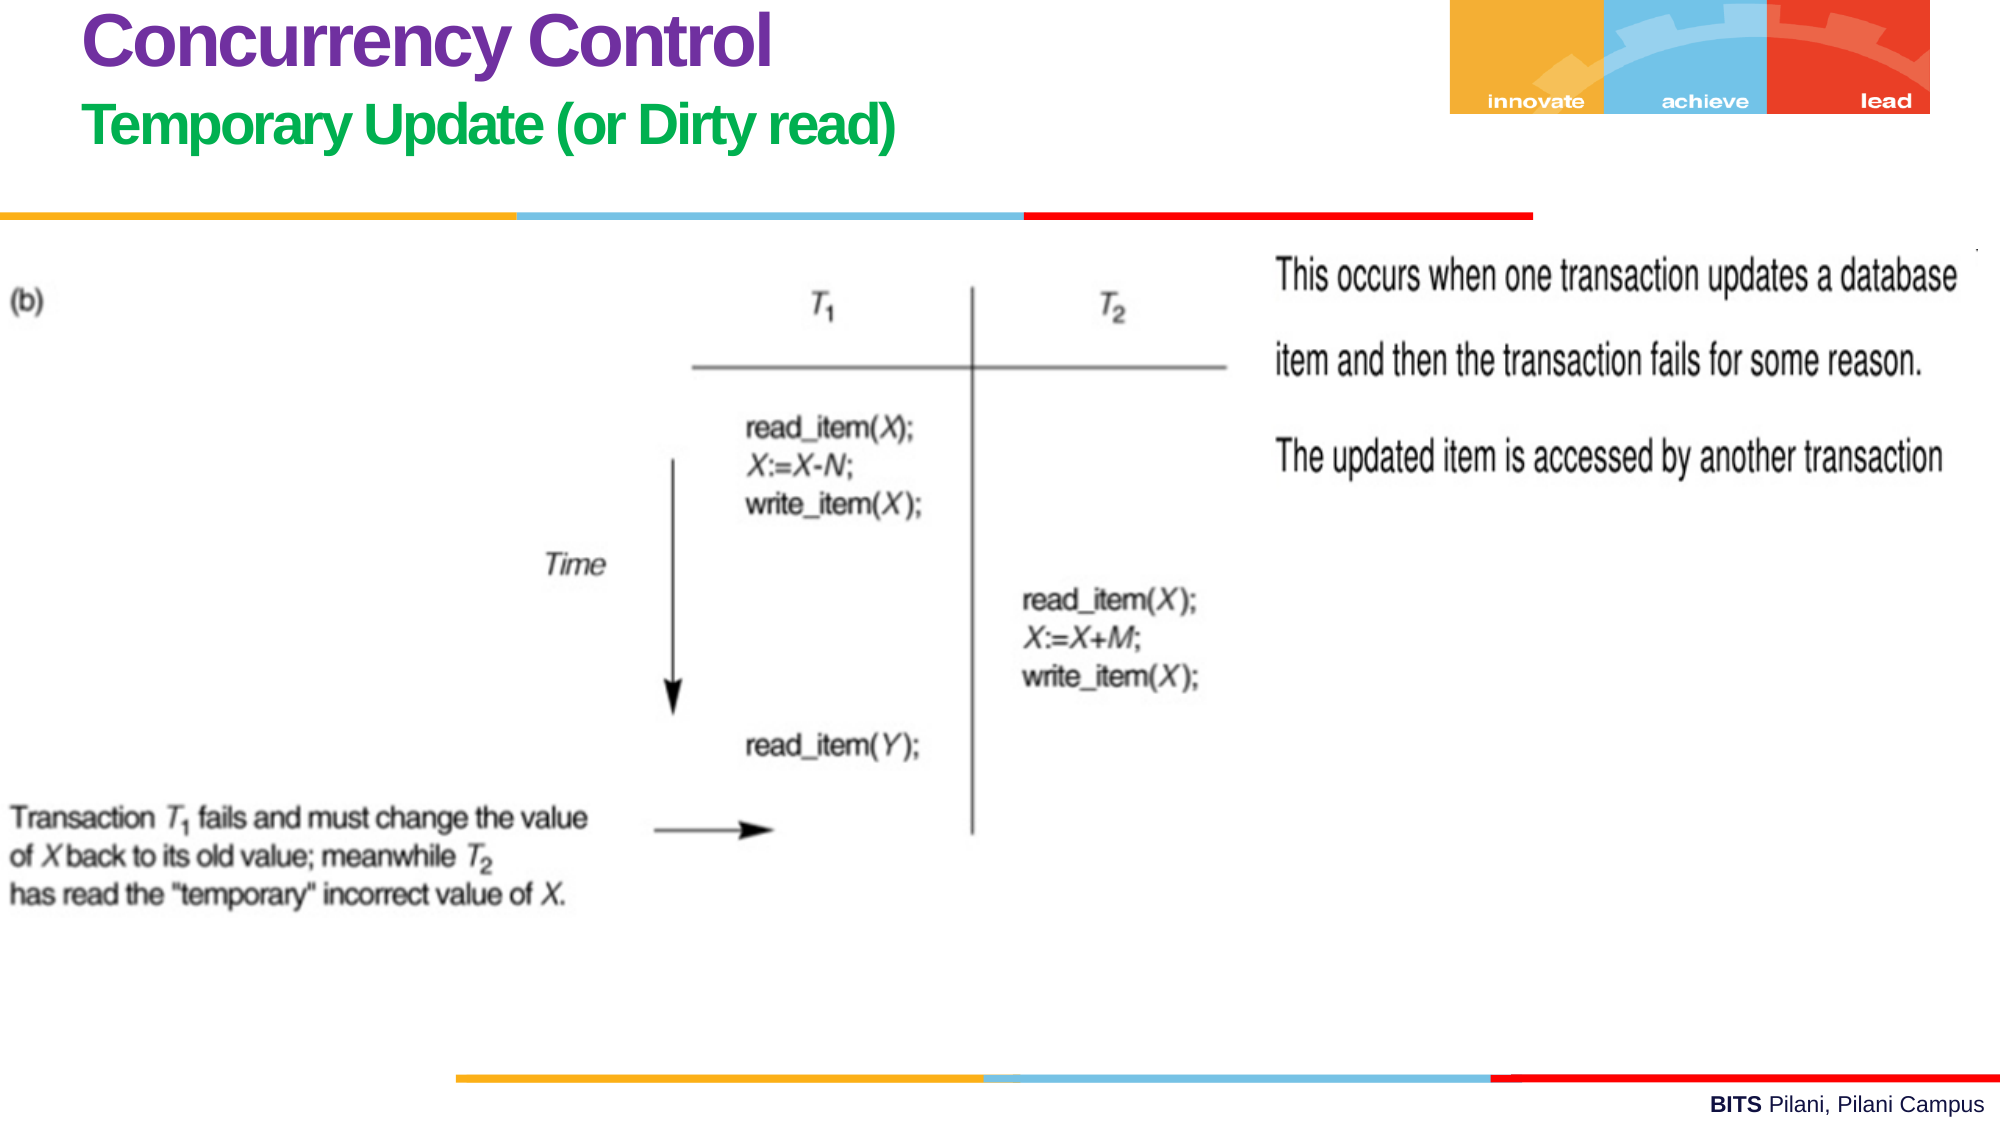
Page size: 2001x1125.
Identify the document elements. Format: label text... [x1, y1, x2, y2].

list Concurrency Control Temporary Update (or Dirty read) [66, 24, 1450, 213]
picture [1449, 0, 1930, 114]
picture [1271, 249, 1979, 496]
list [0, 249, 1233, 918]
